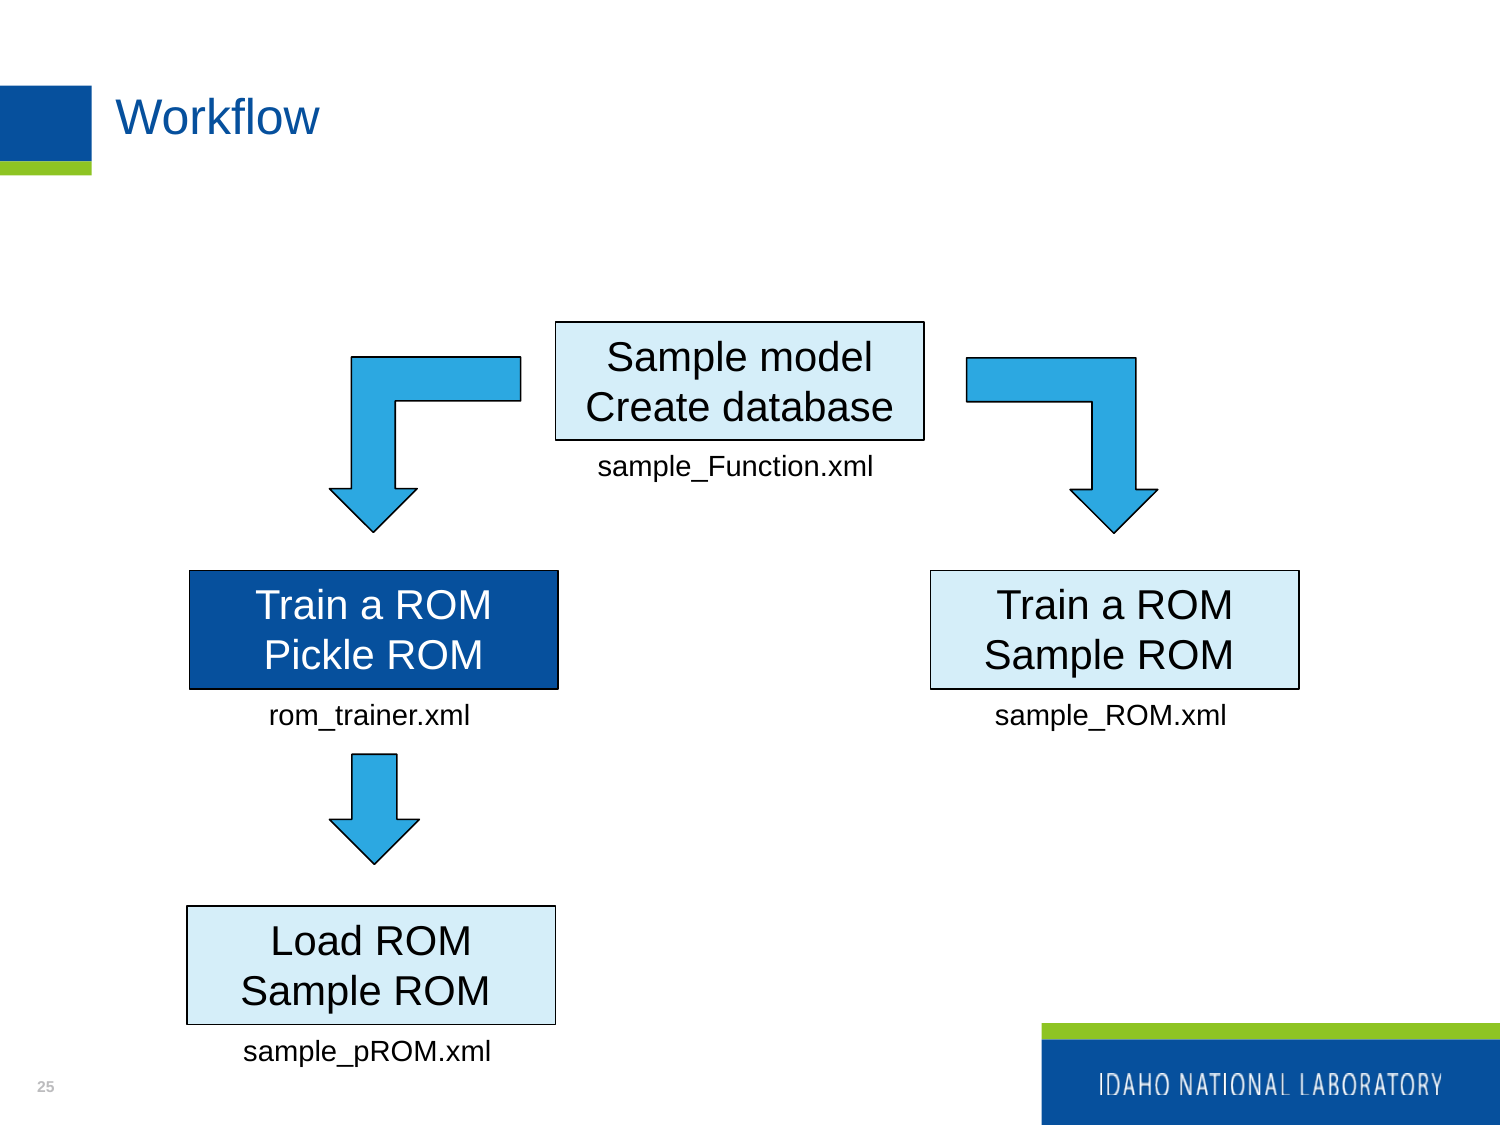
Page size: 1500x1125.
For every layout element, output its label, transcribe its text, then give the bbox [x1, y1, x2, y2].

slide_number 24 [19, 1065, 73, 1125]
text_box sample_Function.xml [555, 440, 925, 490]
text_box sample_pROM.xml [187, 1024, 556, 1075]
text_box Sample model Create database [555, 321, 925, 440]
text_box Train a ROM Sample ROM [930, 570, 1300, 688]
text_box rom_trainer.xml [189, 688, 558, 739]
text_box [329, 356, 521, 533]
text_box [329, 754, 420, 865]
text_box Load ROM Sample ROM [187, 906, 556, 1024]
title Workflow [115, 91, 1397, 258]
text_box Train a ROM Pickle ROM [189, 570, 558, 688]
text_box [966, 357, 1158, 534]
text_box sample_ROM.xml [930, 688, 1300, 739]
